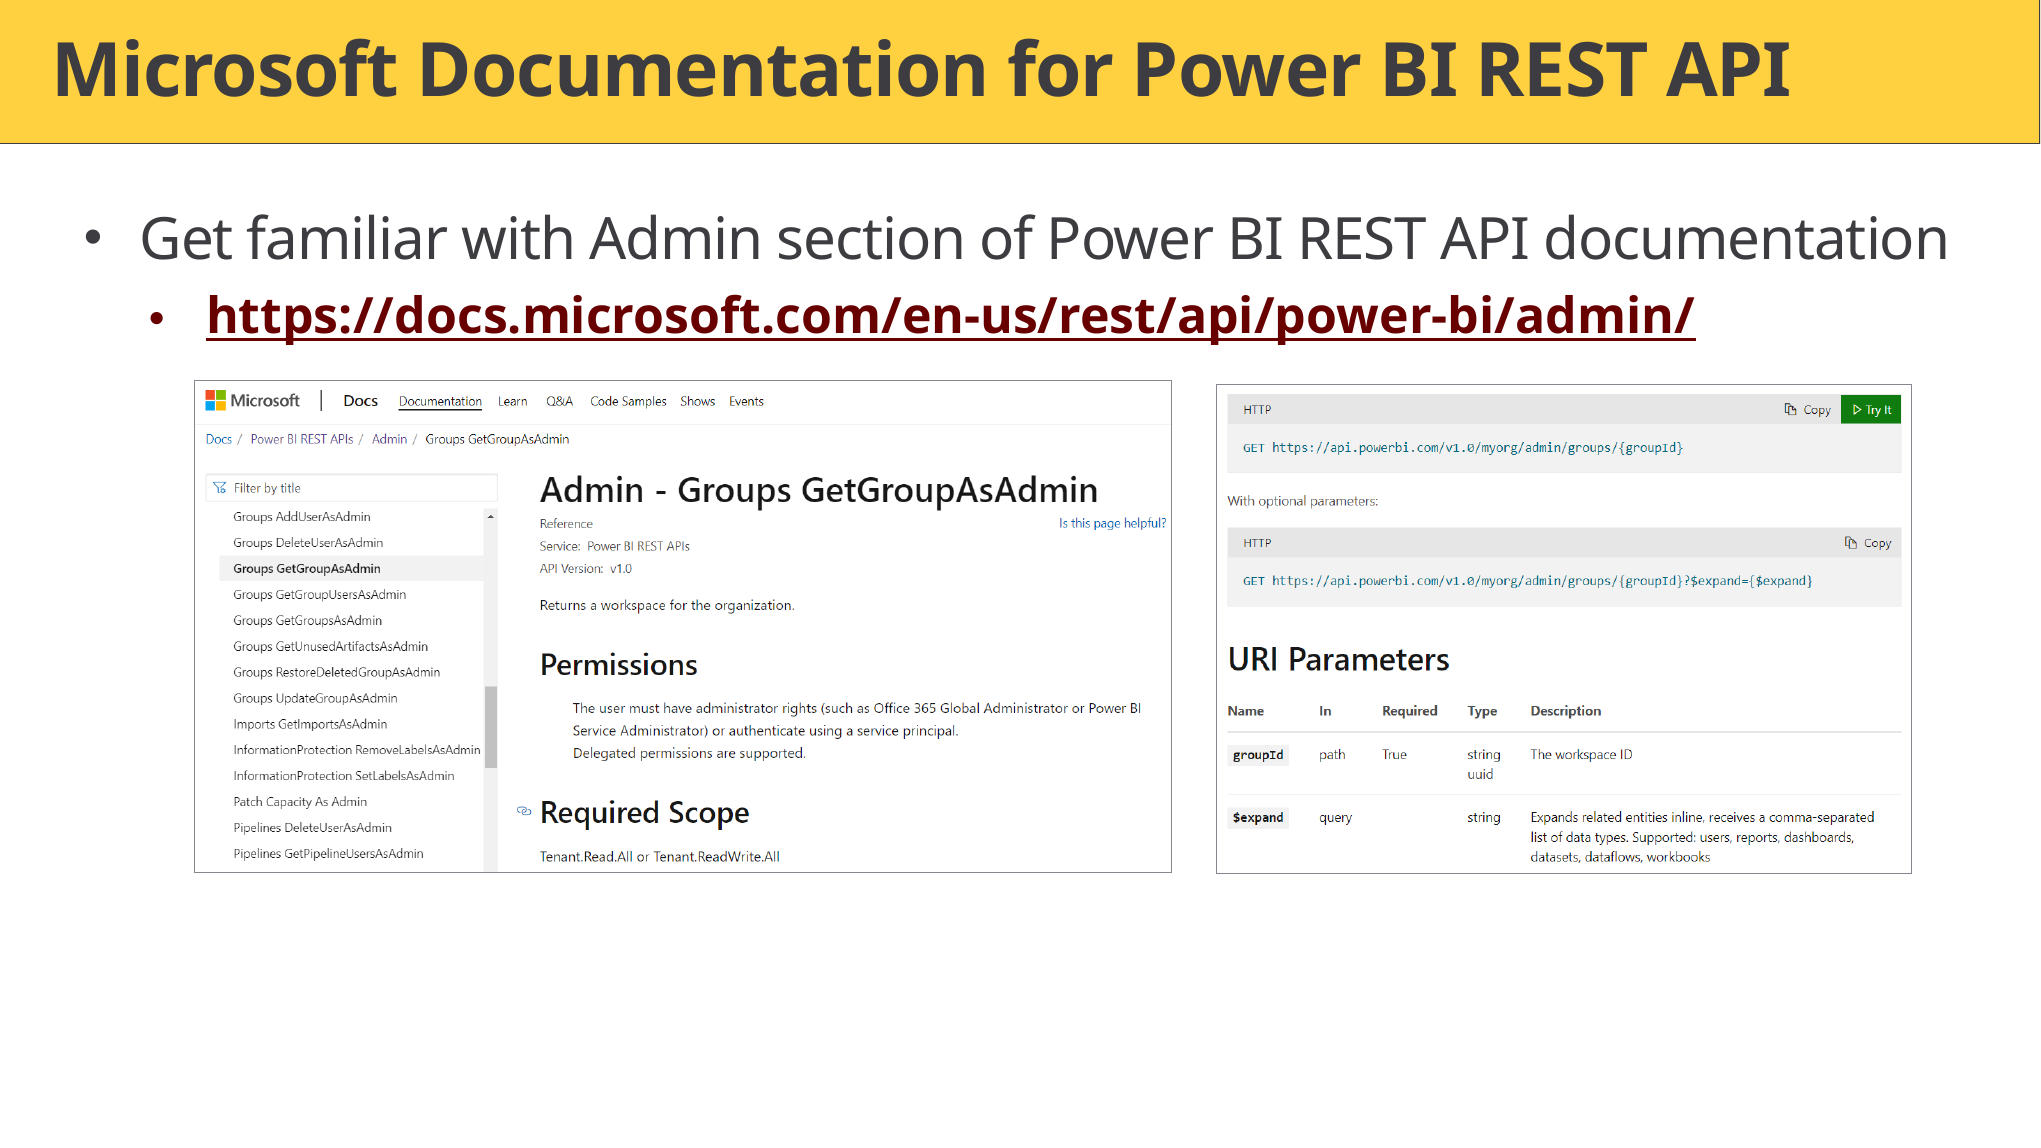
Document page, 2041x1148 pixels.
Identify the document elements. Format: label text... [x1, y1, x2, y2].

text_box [194, 380, 1913, 874]
title Microsoft Documentation for Power BI REST API [51, 31, 1988, 113]
list Get familiar with Admin section of Power BI REST API documentation https://docs.microsoft.com/en-us/rest/api/power-bi/admin/ [83, 201, 1988, 346]
